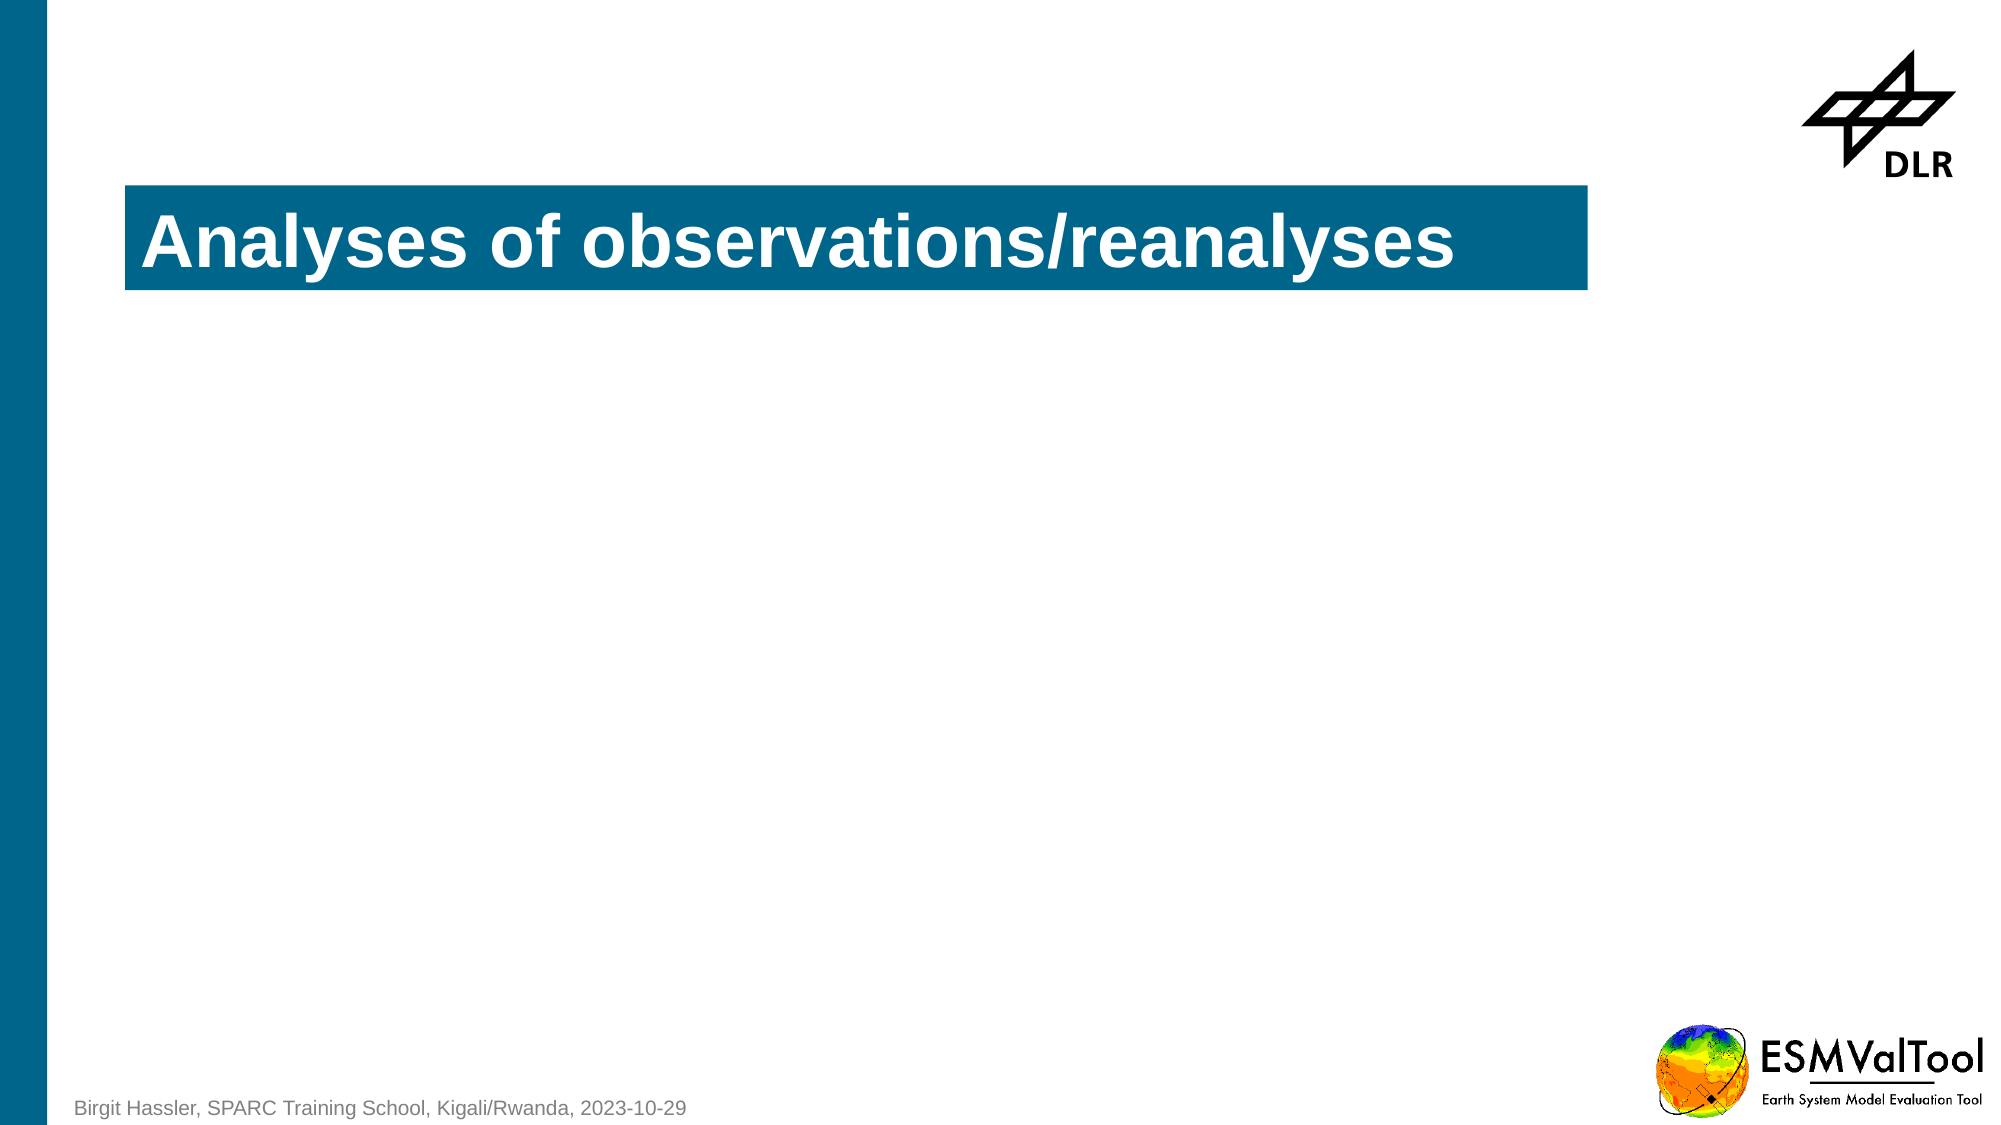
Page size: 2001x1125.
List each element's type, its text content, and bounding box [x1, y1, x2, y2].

picture [1652, 1021, 2000, 1122]
picture [1801, 49, 1957, 178]
text_box Analyses of observations/reanalyses [125, 185, 1588, 291]
text_box Birgit Hassler, SPARC Training School, Kigali/Rwanda, 2023-10-29 [59, 1087, 741, 1118]
